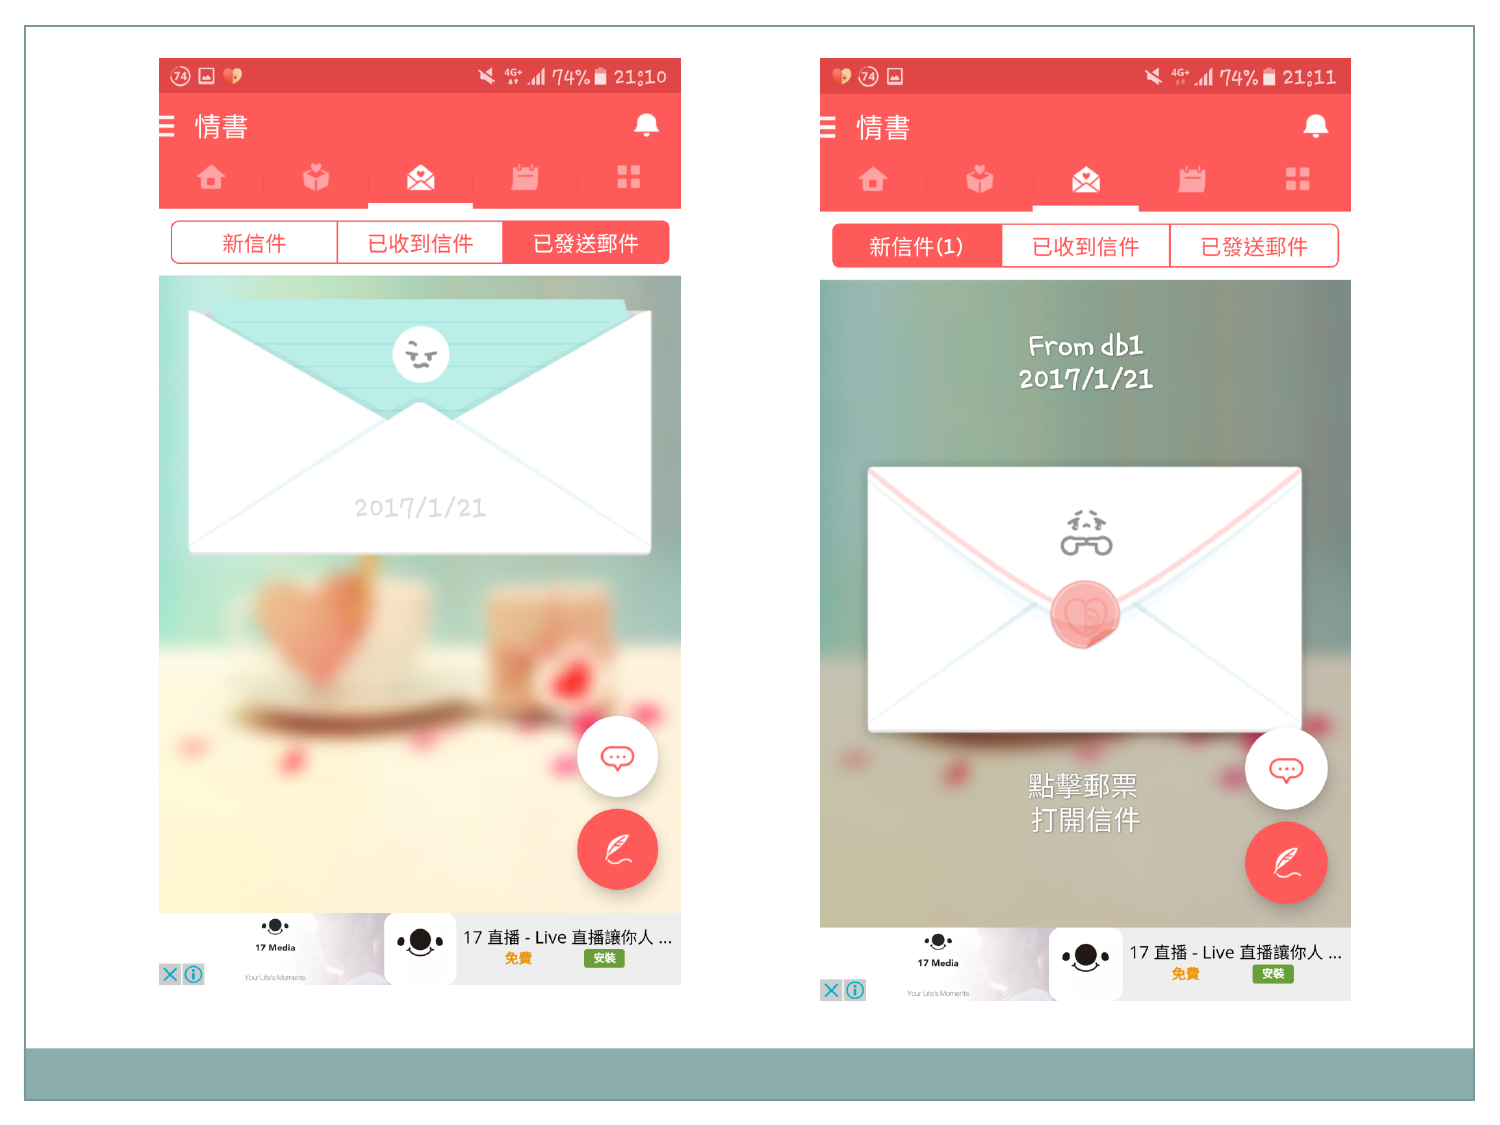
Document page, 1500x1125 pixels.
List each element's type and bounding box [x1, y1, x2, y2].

picture [820, 58, 1351, 1001]
picture [159, 58, 681, 985]
